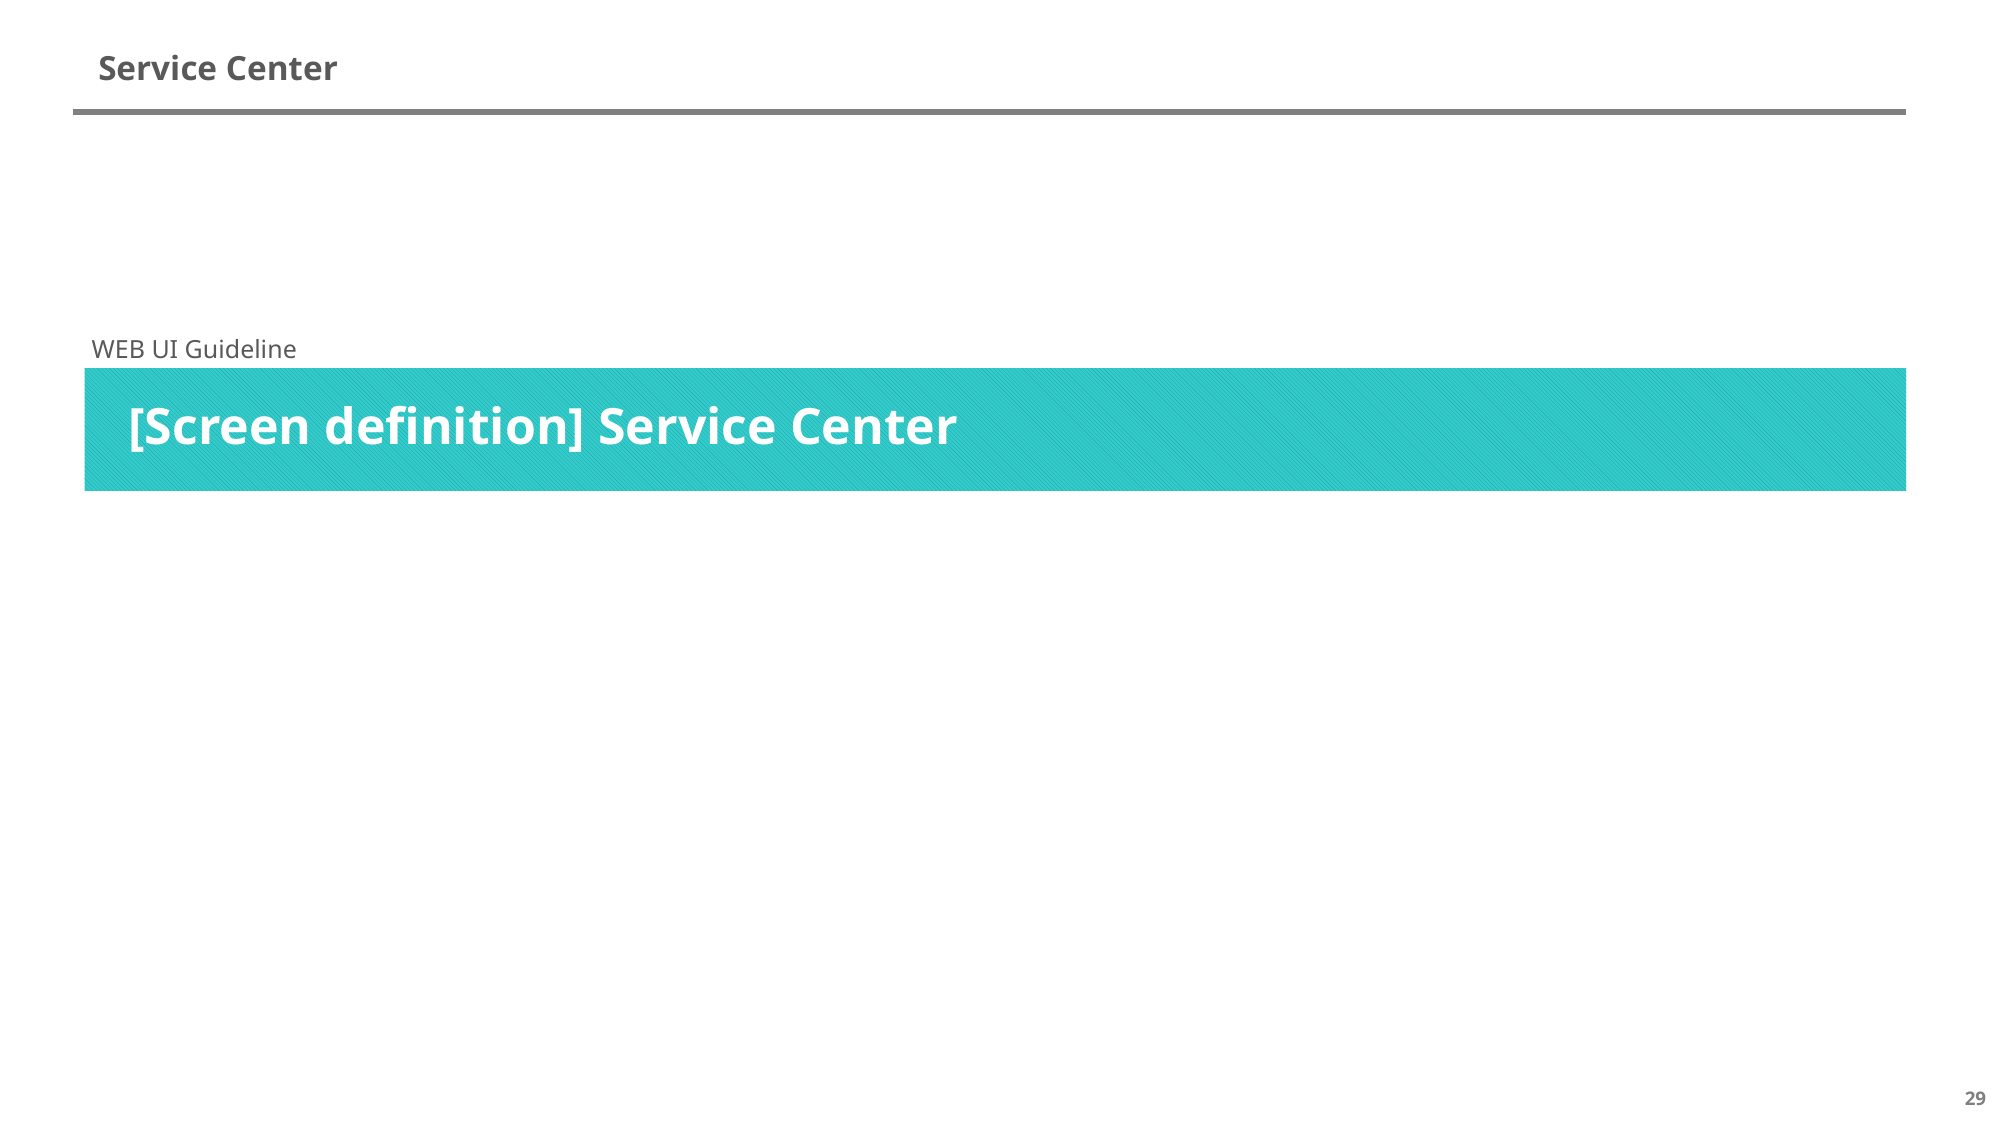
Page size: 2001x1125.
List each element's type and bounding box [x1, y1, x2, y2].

text_box [114, 390, 1899, 458]
title [84, 32, 1900, 101]
